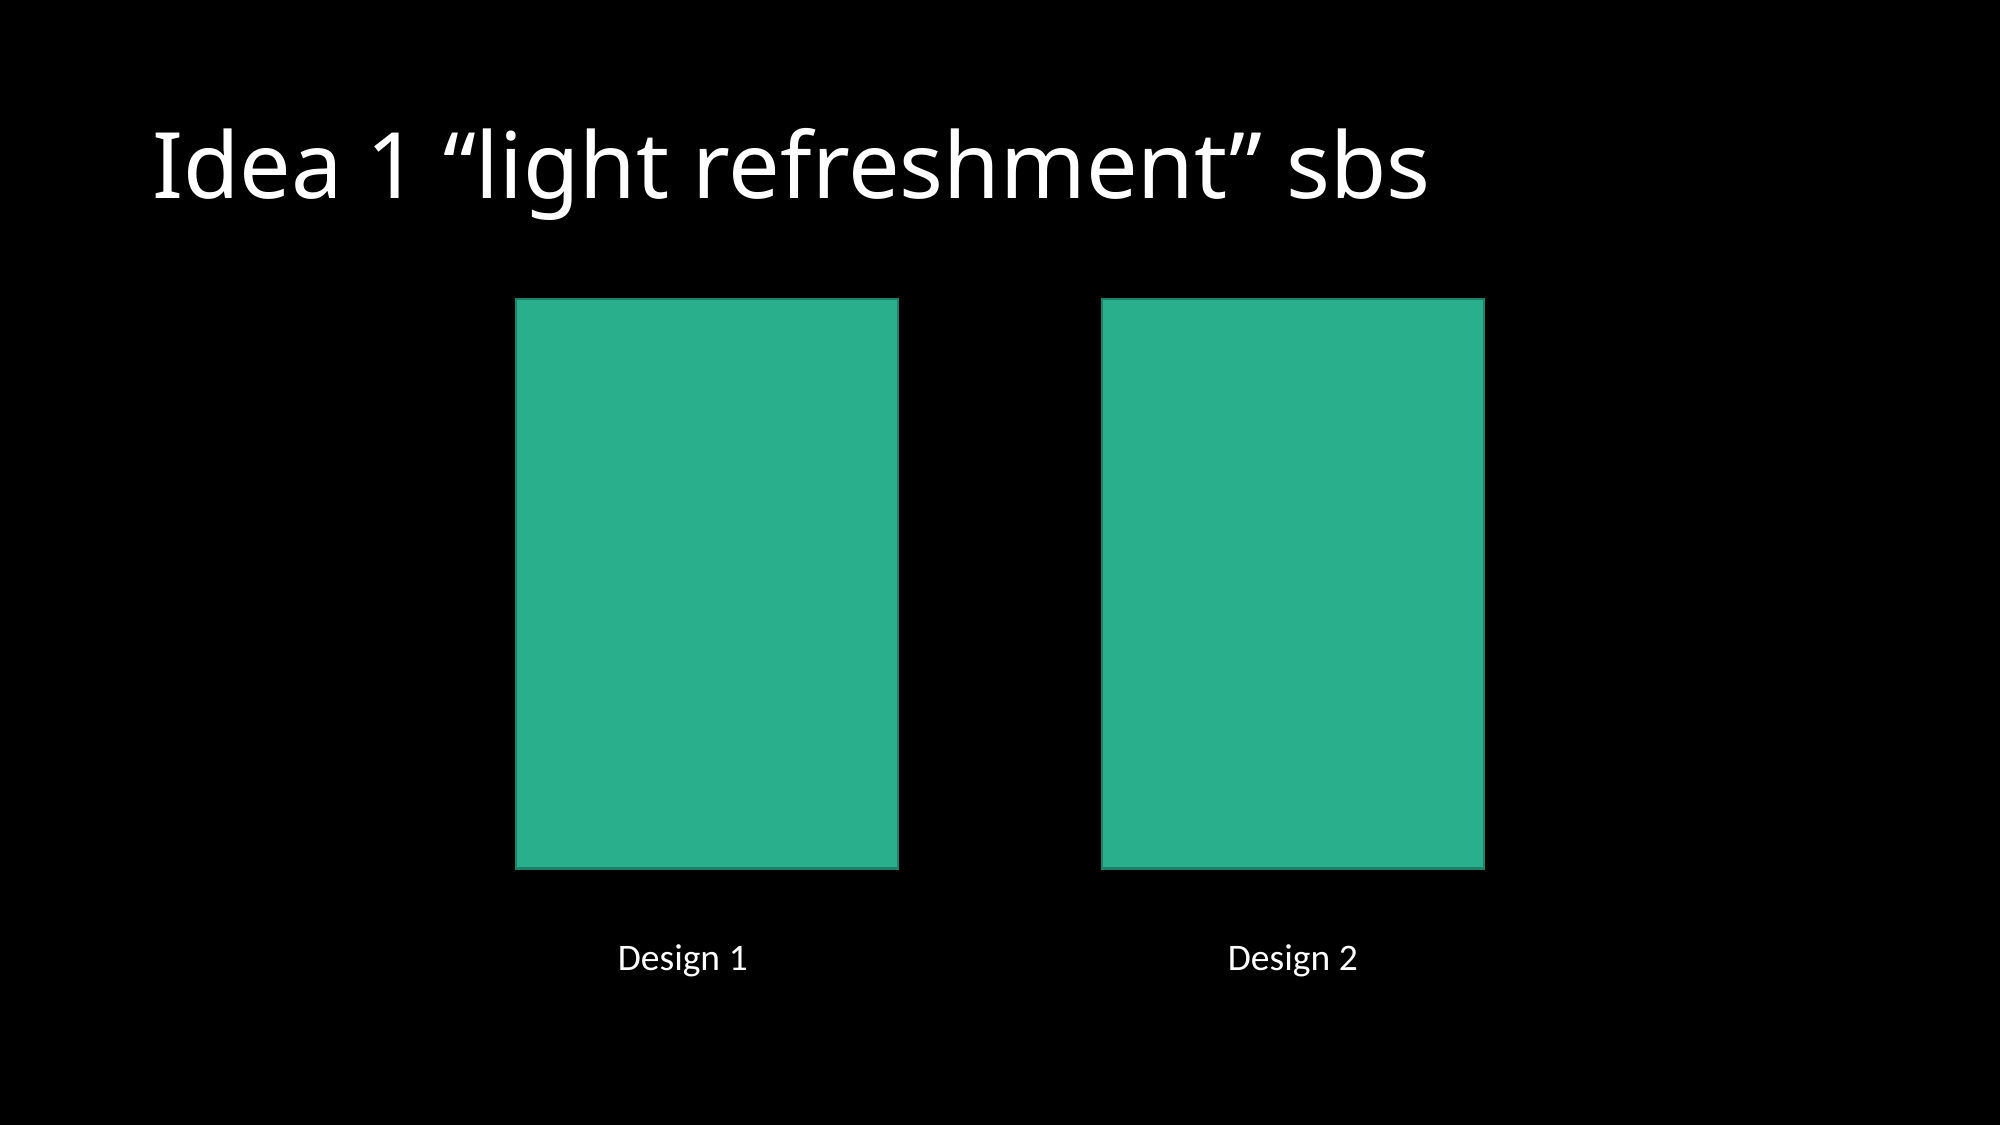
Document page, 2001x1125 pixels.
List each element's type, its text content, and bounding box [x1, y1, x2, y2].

text_box [1101, 298, 1485, 870]
title Idea 1 “light refreshment” sbs [137, 59, 1863, 278]
text_box Design 2 [1126, 925, 1460, 985]
text_box [515, 298, 899, 870]
text_box Design 1 [516, 925, 850, 985]
